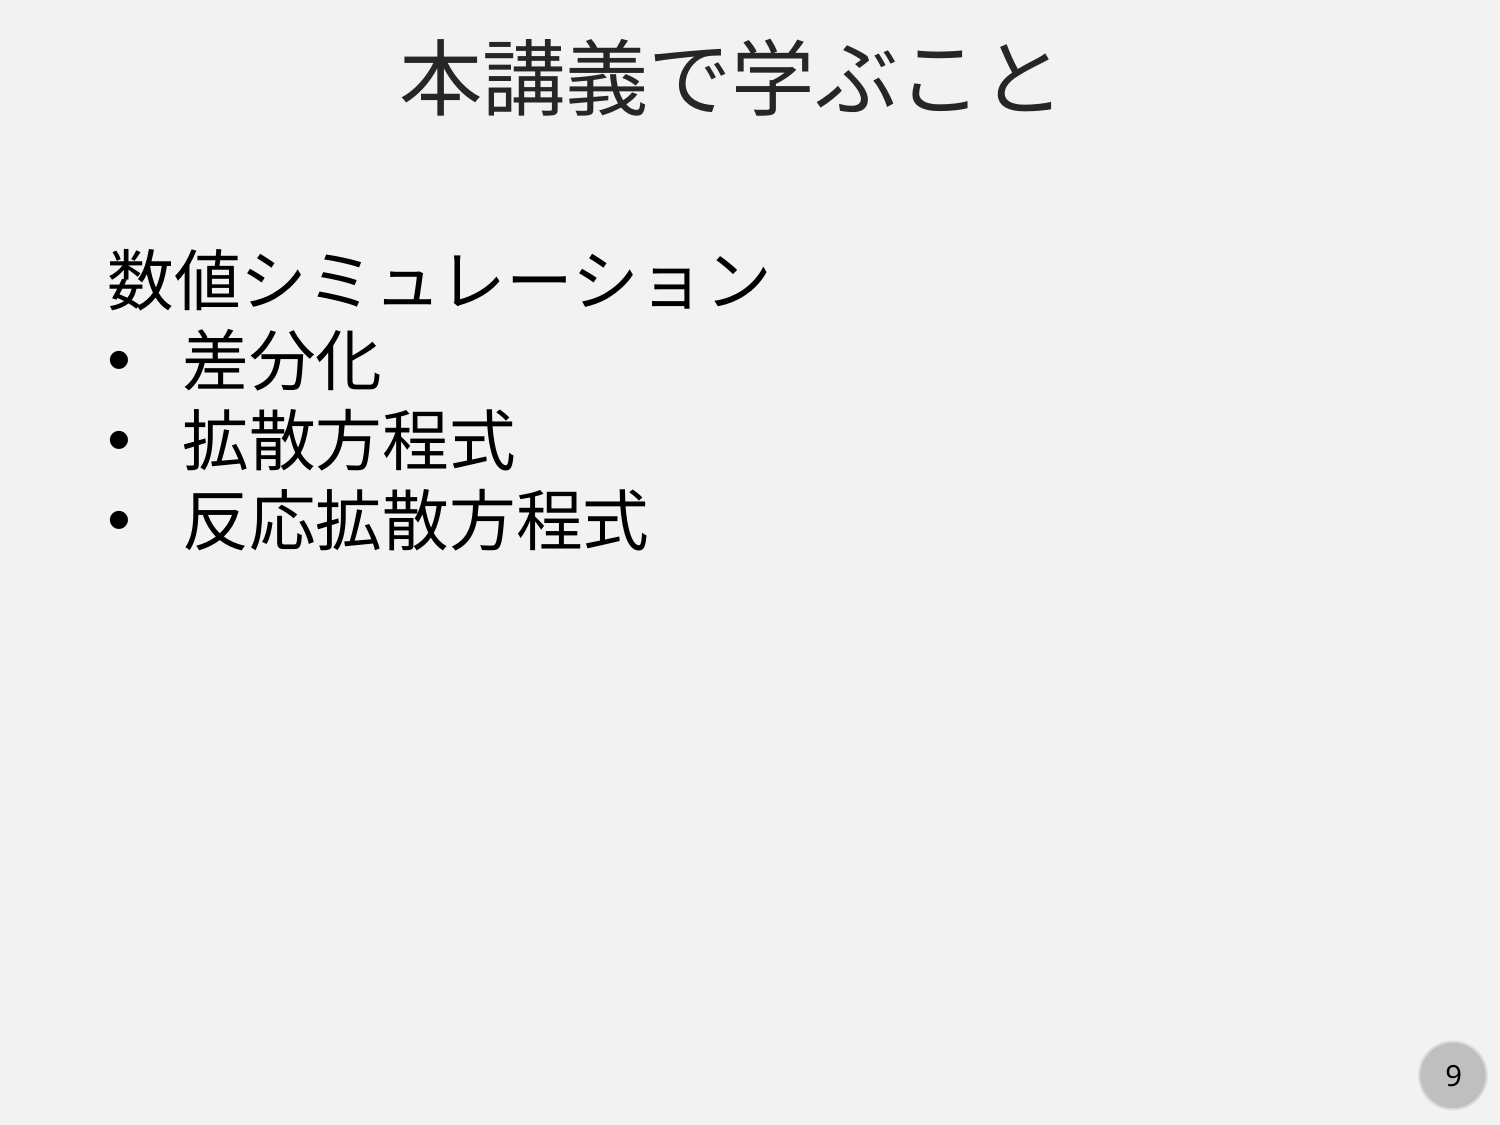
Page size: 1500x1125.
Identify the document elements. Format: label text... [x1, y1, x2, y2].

text_box 数値シミュレーション 差分化 拡散方程式 反応拡散方程式 [92, 231, 788, 567]
list 本講義で学ぶこと [0, 19, 1483, 143]
